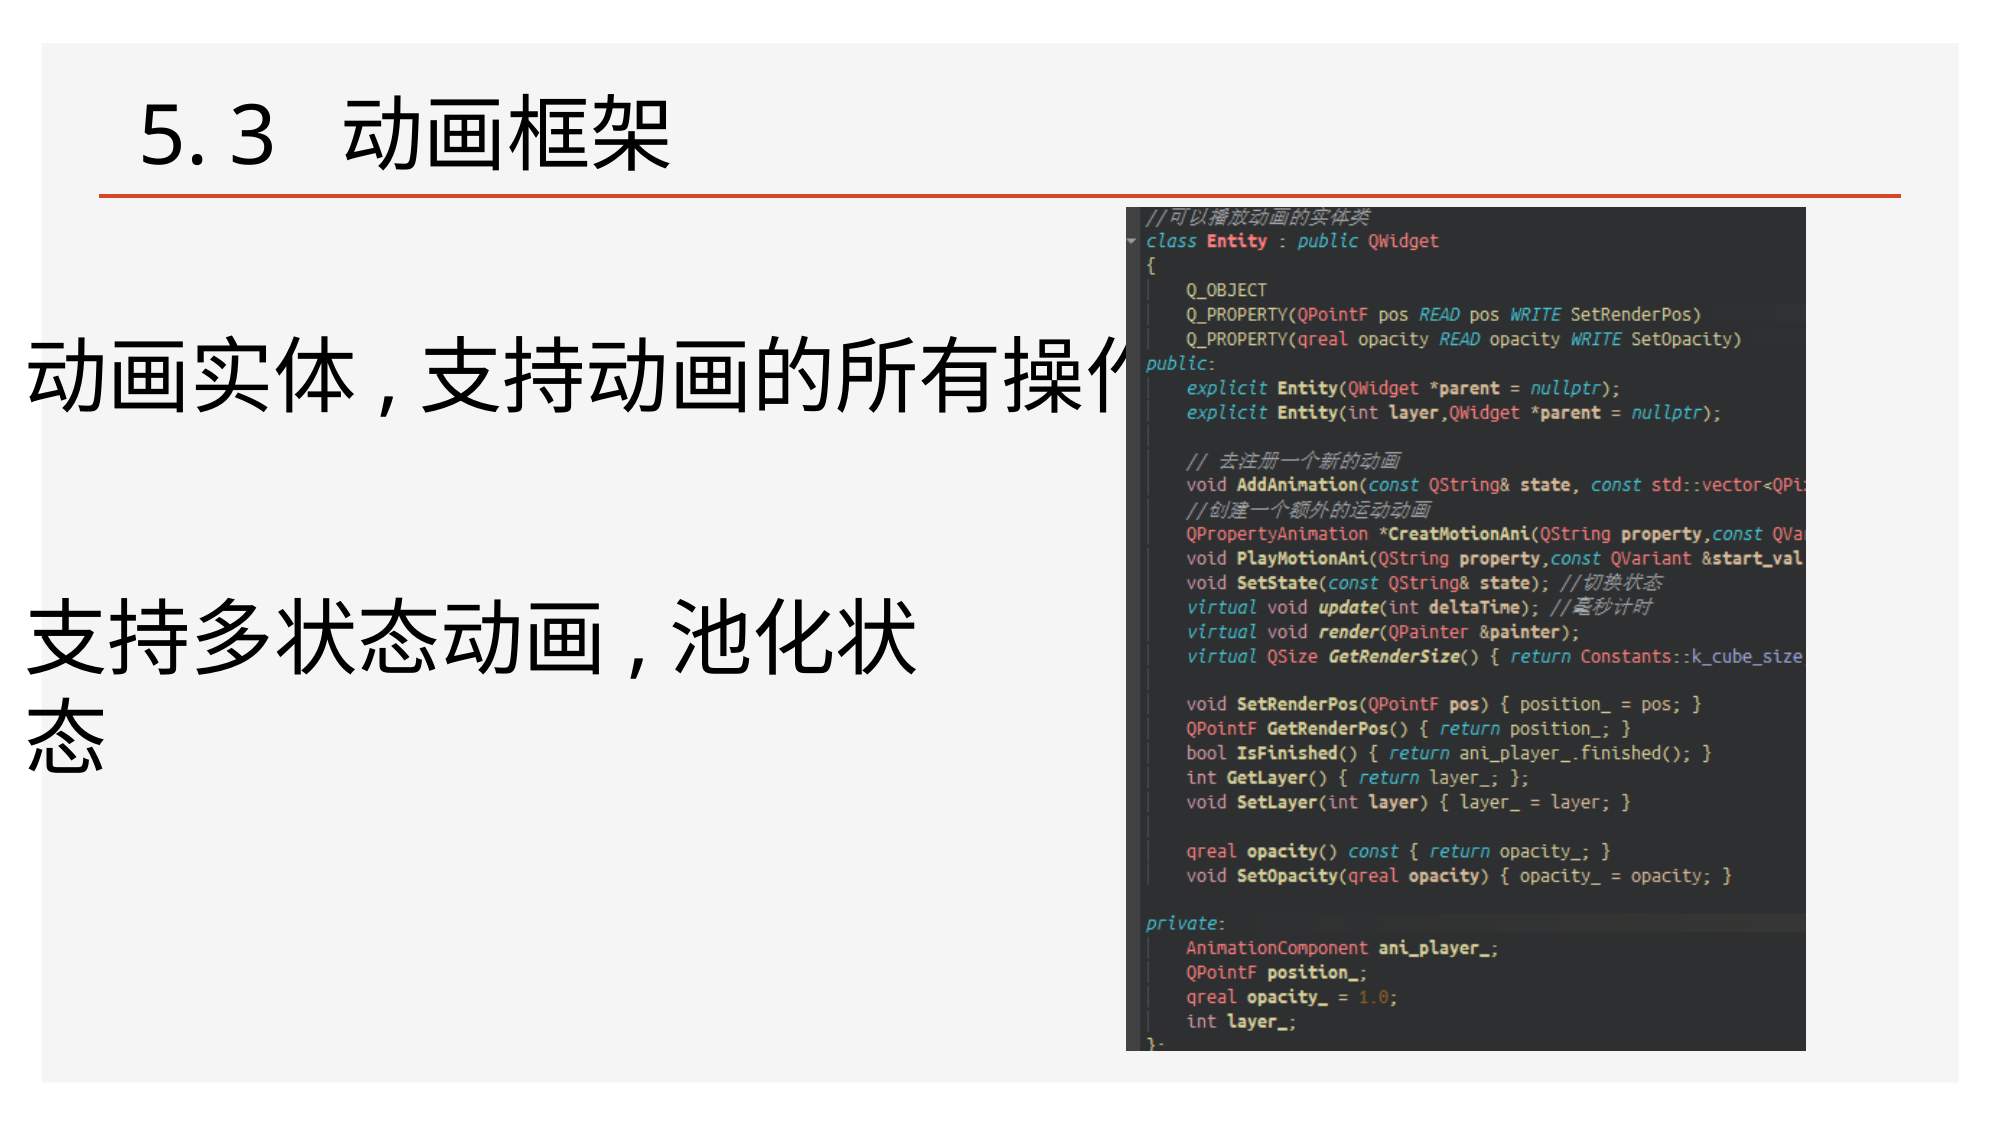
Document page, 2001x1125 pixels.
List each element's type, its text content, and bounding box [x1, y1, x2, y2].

picture [1126, 207, 1806, 1051]
text_box 动画实体,支持动画的所有操作 [9, 315, 1126, 430]
text_box 支持多状态动画,池化状态 [9, 577, 993, 793]
text_box 5. 3 动画框架 [123, 74, 1579, 190]
